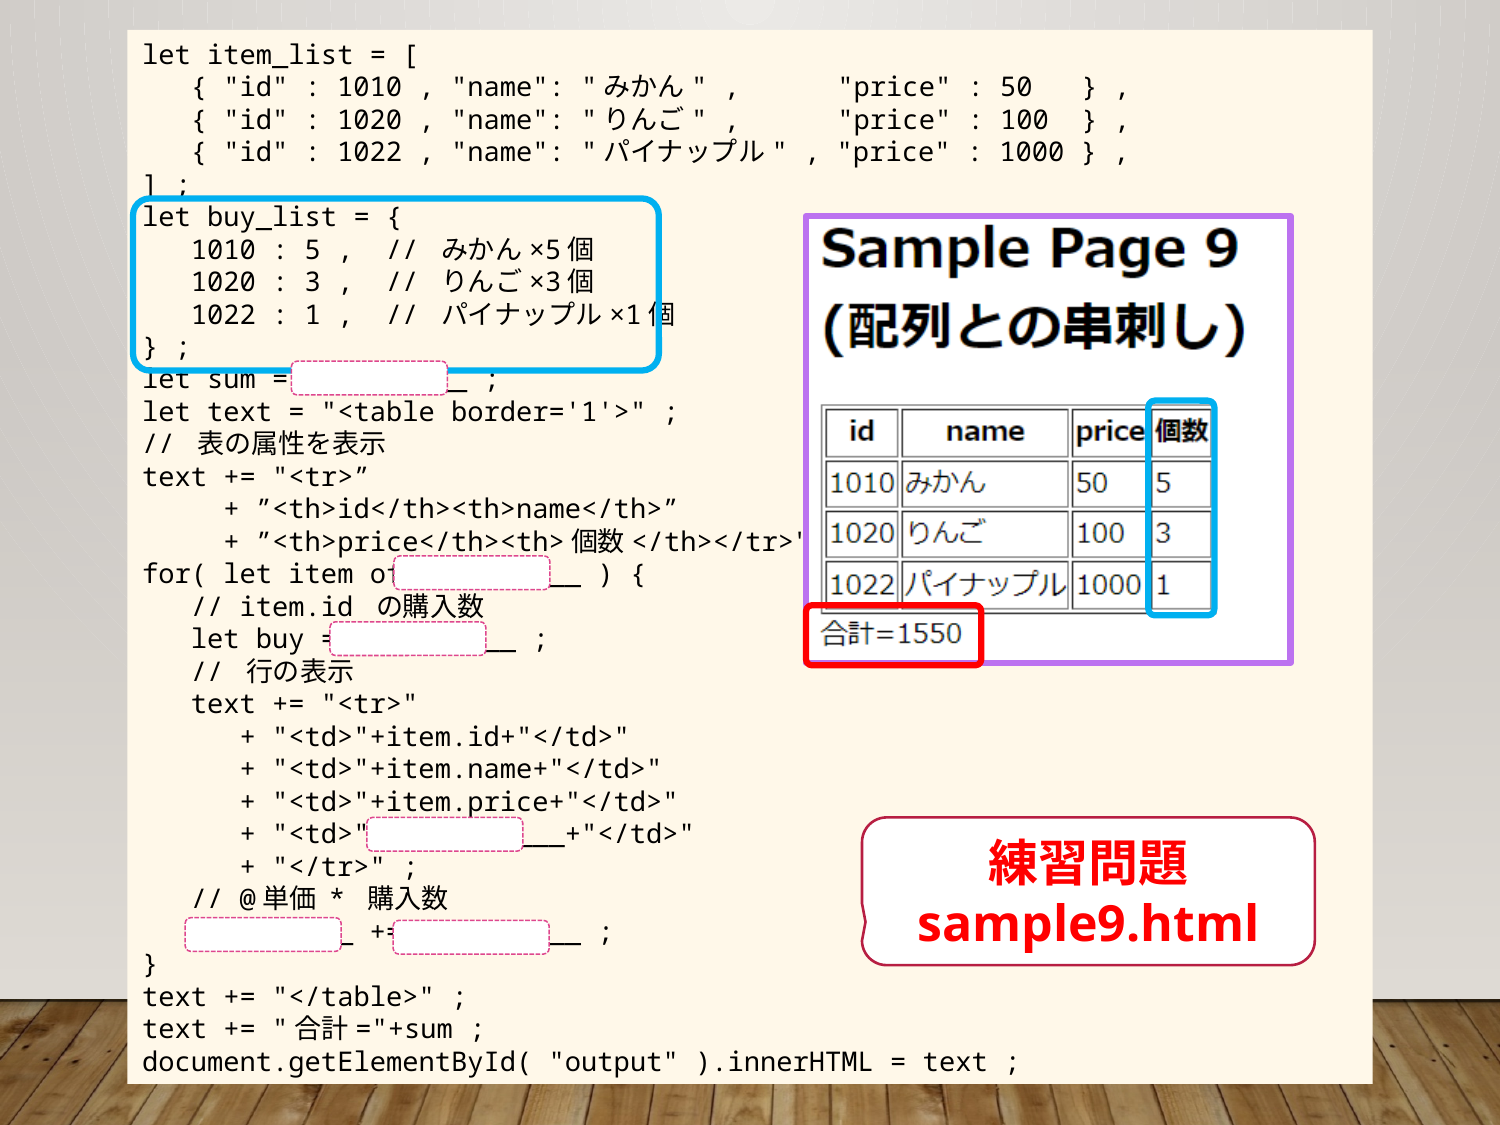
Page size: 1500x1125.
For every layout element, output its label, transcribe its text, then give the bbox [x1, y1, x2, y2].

text_box [328, 620, 488, 657]
text_box [365, 816, 525, 853]
text_box [131, 197, 661, 372]
text_box [290, 359, 449, 397]
picture [0, 999, 1500, 1125]
text_box [392, 554, 552, 591]
text_box let item_list = [ { "id" : 1010 , "name": "みかん" , "price" : 50 } , { "id" : 1020 , "name": "りんご" , "price" : 100 } , { "id" : 1022 , "name": "パイナップル" , "price" : 1000 } , ] ; let buy_list = { 1010 : 5 , // みかん×5個 1020 : 3 , // りんご×3個 1022 : 1 , // パイナップル×1個 } ; let sum = __________ ; let text = "<table border='1'>" ; // 表の属性を表示 text += "<tr>” + ”<th>id</th><th>name</th>” + ”<th>price</th><th>個数</th></tr>" ; for( let item of __________ ) { // item.id の購入数 let buy = __________ ; // 行の表示 text += "<tr>" + "<td>"+item.id+"</td>" + "<td>"+item.name+"</td>" + "<td>"+item.price+"</td>" + "<td>"+___________+"</td>" + "</tr>" ; // @単価 * 購入数 __________ += __________ ; } text += "</table>" ; text += "合計="+sum ; document.getElementById( "output" ).innerHTML = text ; [127, 29, 1373, 1084]
text_box [183, 916, 343, 953]
picture [808, 218, 1288, 660]
text_box [804, 605, 983, 667]
text_box [391, 919, 551, 956]
text_box 練習問題 sample9.html [860, 816, 1317, 967]
